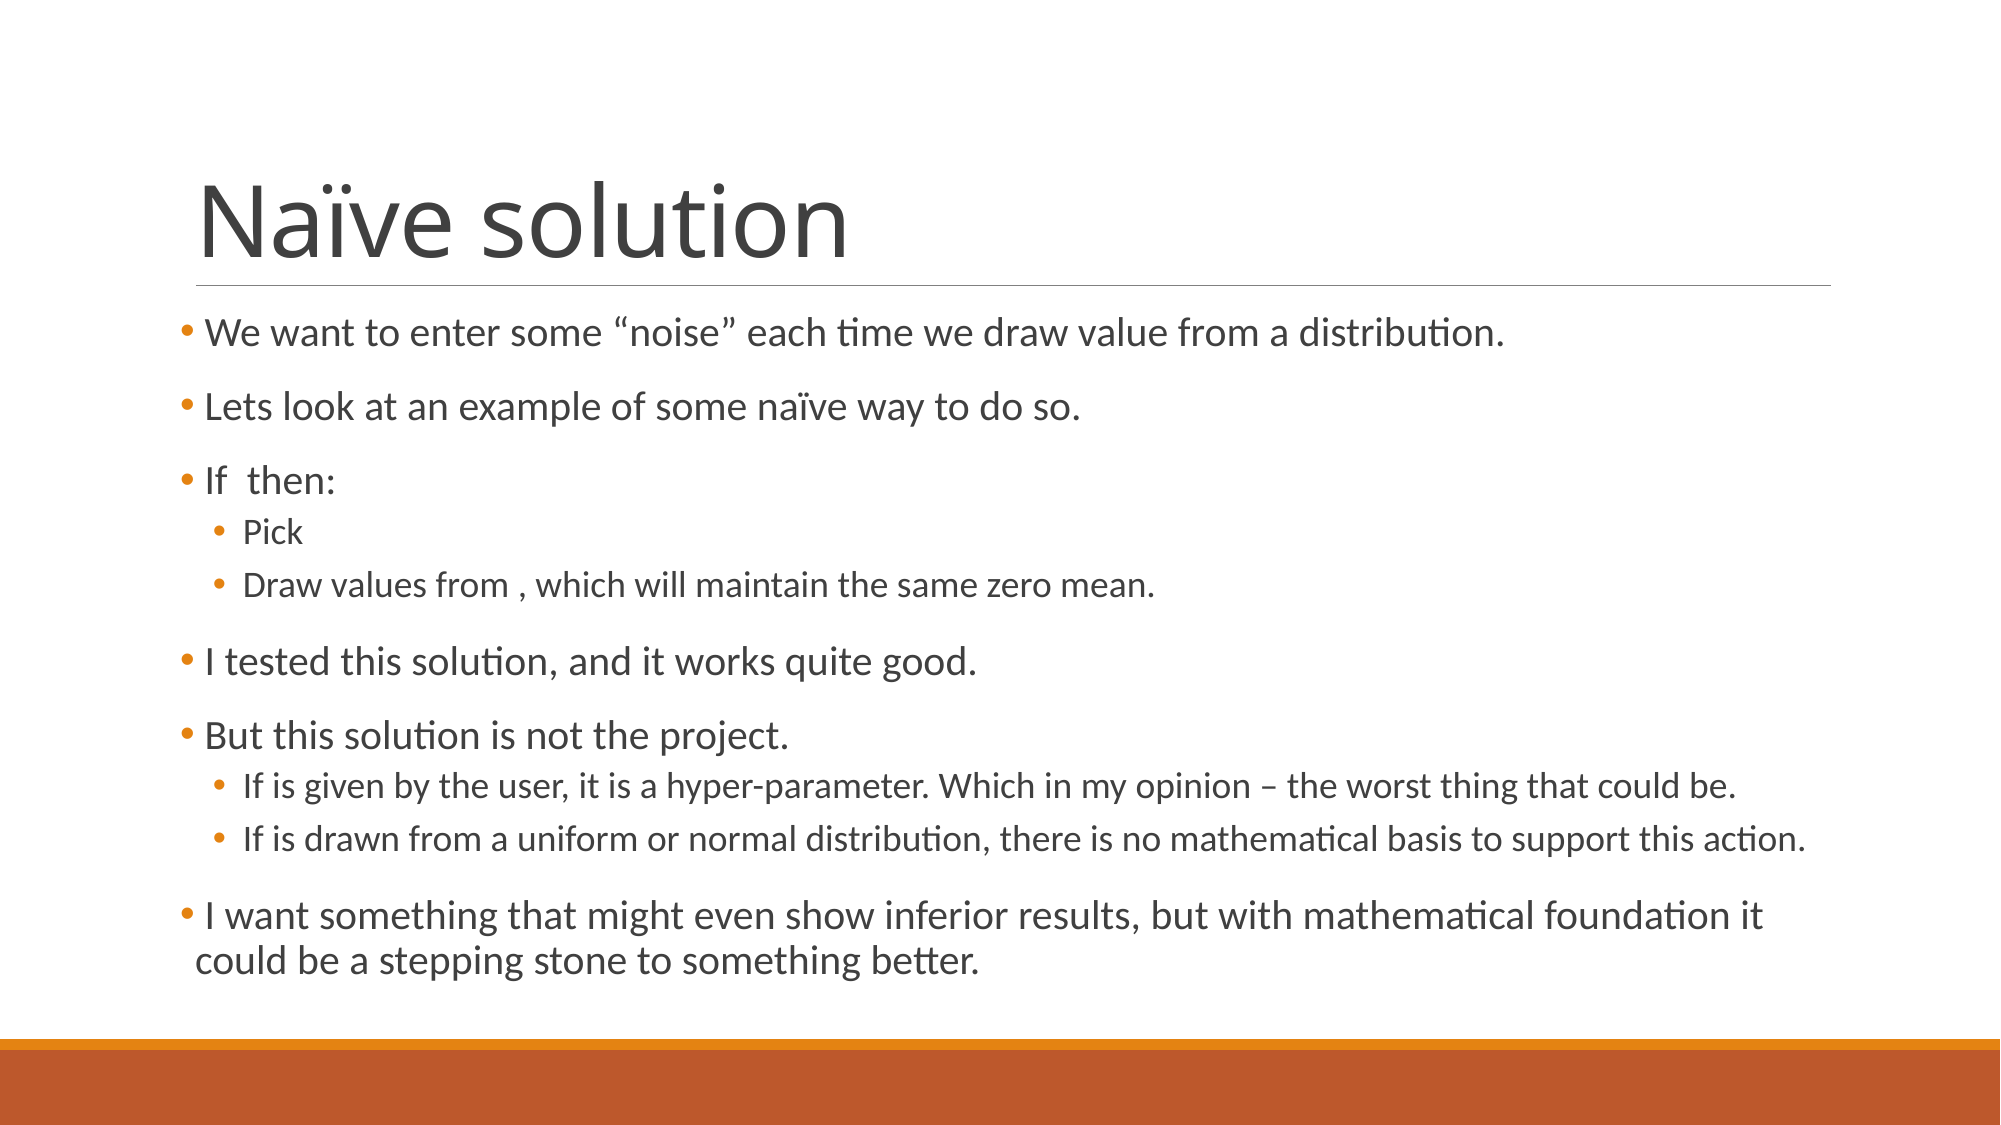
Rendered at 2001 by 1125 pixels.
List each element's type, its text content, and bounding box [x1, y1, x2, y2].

title Naïve solution [180, 47, 1830, 285]
